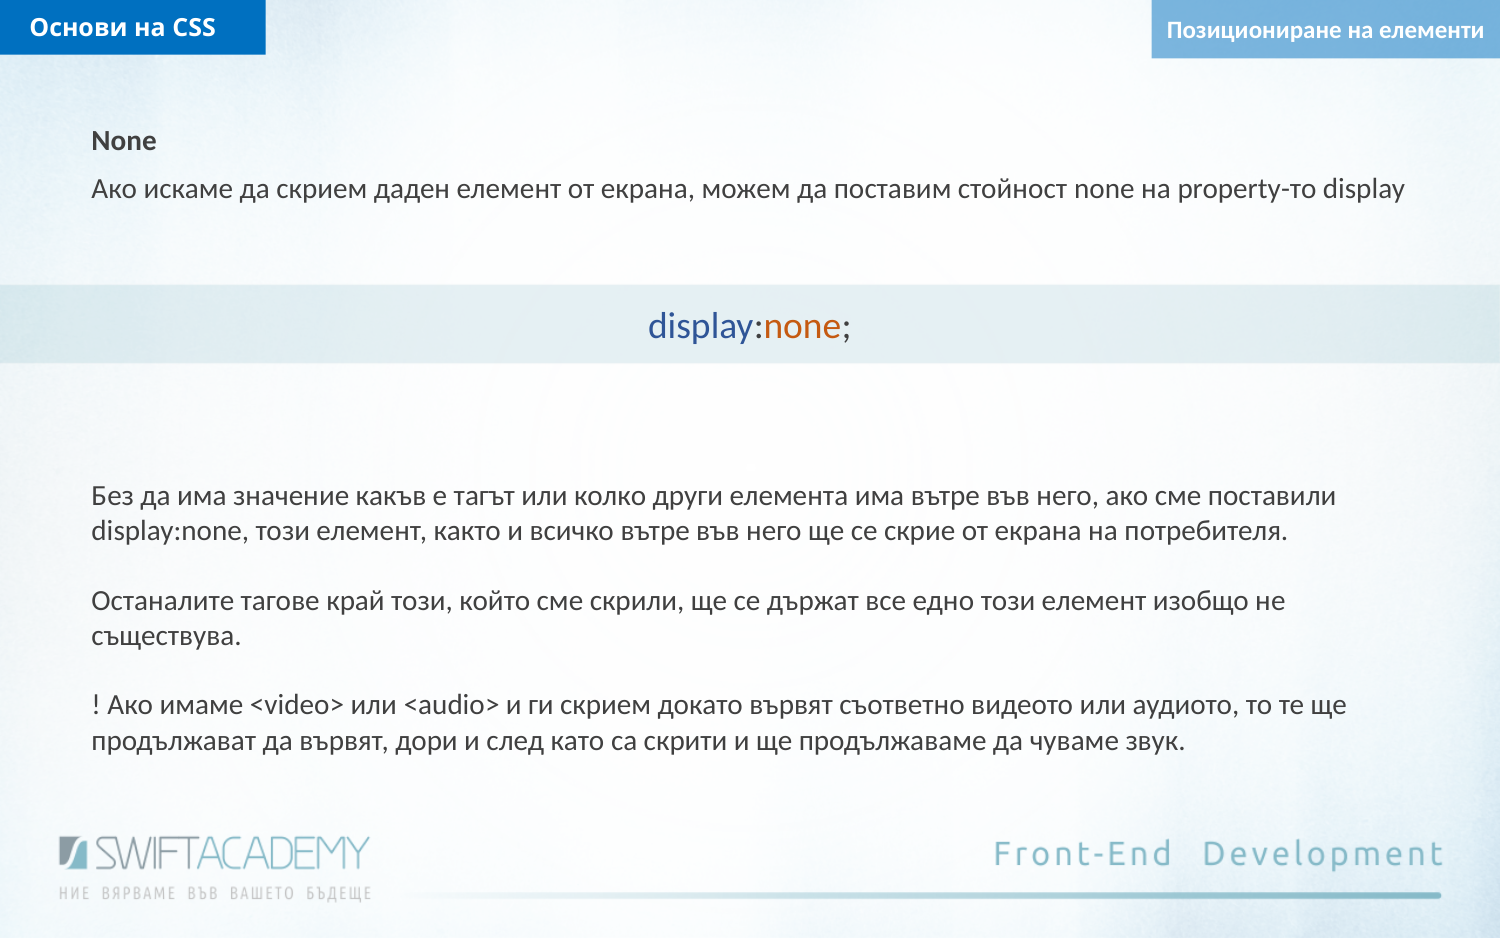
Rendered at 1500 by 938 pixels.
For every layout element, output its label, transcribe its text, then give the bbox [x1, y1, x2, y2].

text_box [0, 0, 267, 56]
text_box Без да има значение какъв е тагът или колко други елемента има вътре във него, ако сме поставили display:none, този елемент, както и всичко вътре във него ще се скрие от екрана на потребителя. Останалите тагове край този, който сме скрили, ще се държат все едно този елемент изобщо не съществува. ! Ако имаме <video> или <audio> и ги скрием докато вървят съответно видеото или аудиото, то те ще продължават да вървят, дори и след като са скрити и ще продължаваме да чуваме звук. [76, 468, 1436, 764]
text_box [1151, 0, 1500, 6]
text_box None [76, 113, 1436, 164]
text_box Ако искаме да скрием даден елемент от екрана, можем да поставим стойност none на property-то display [76, 164, 1436, 212]
text_box display:none; [633, 293, 867, 354]
text_box Основи на CSS [14, 4, 266, 49]
text_box [0, 283, 1500, 364]
text_box Позициониране на елементи [1151, 6, 1500, 52]
text_box [1151, 52, 1500, 59]
